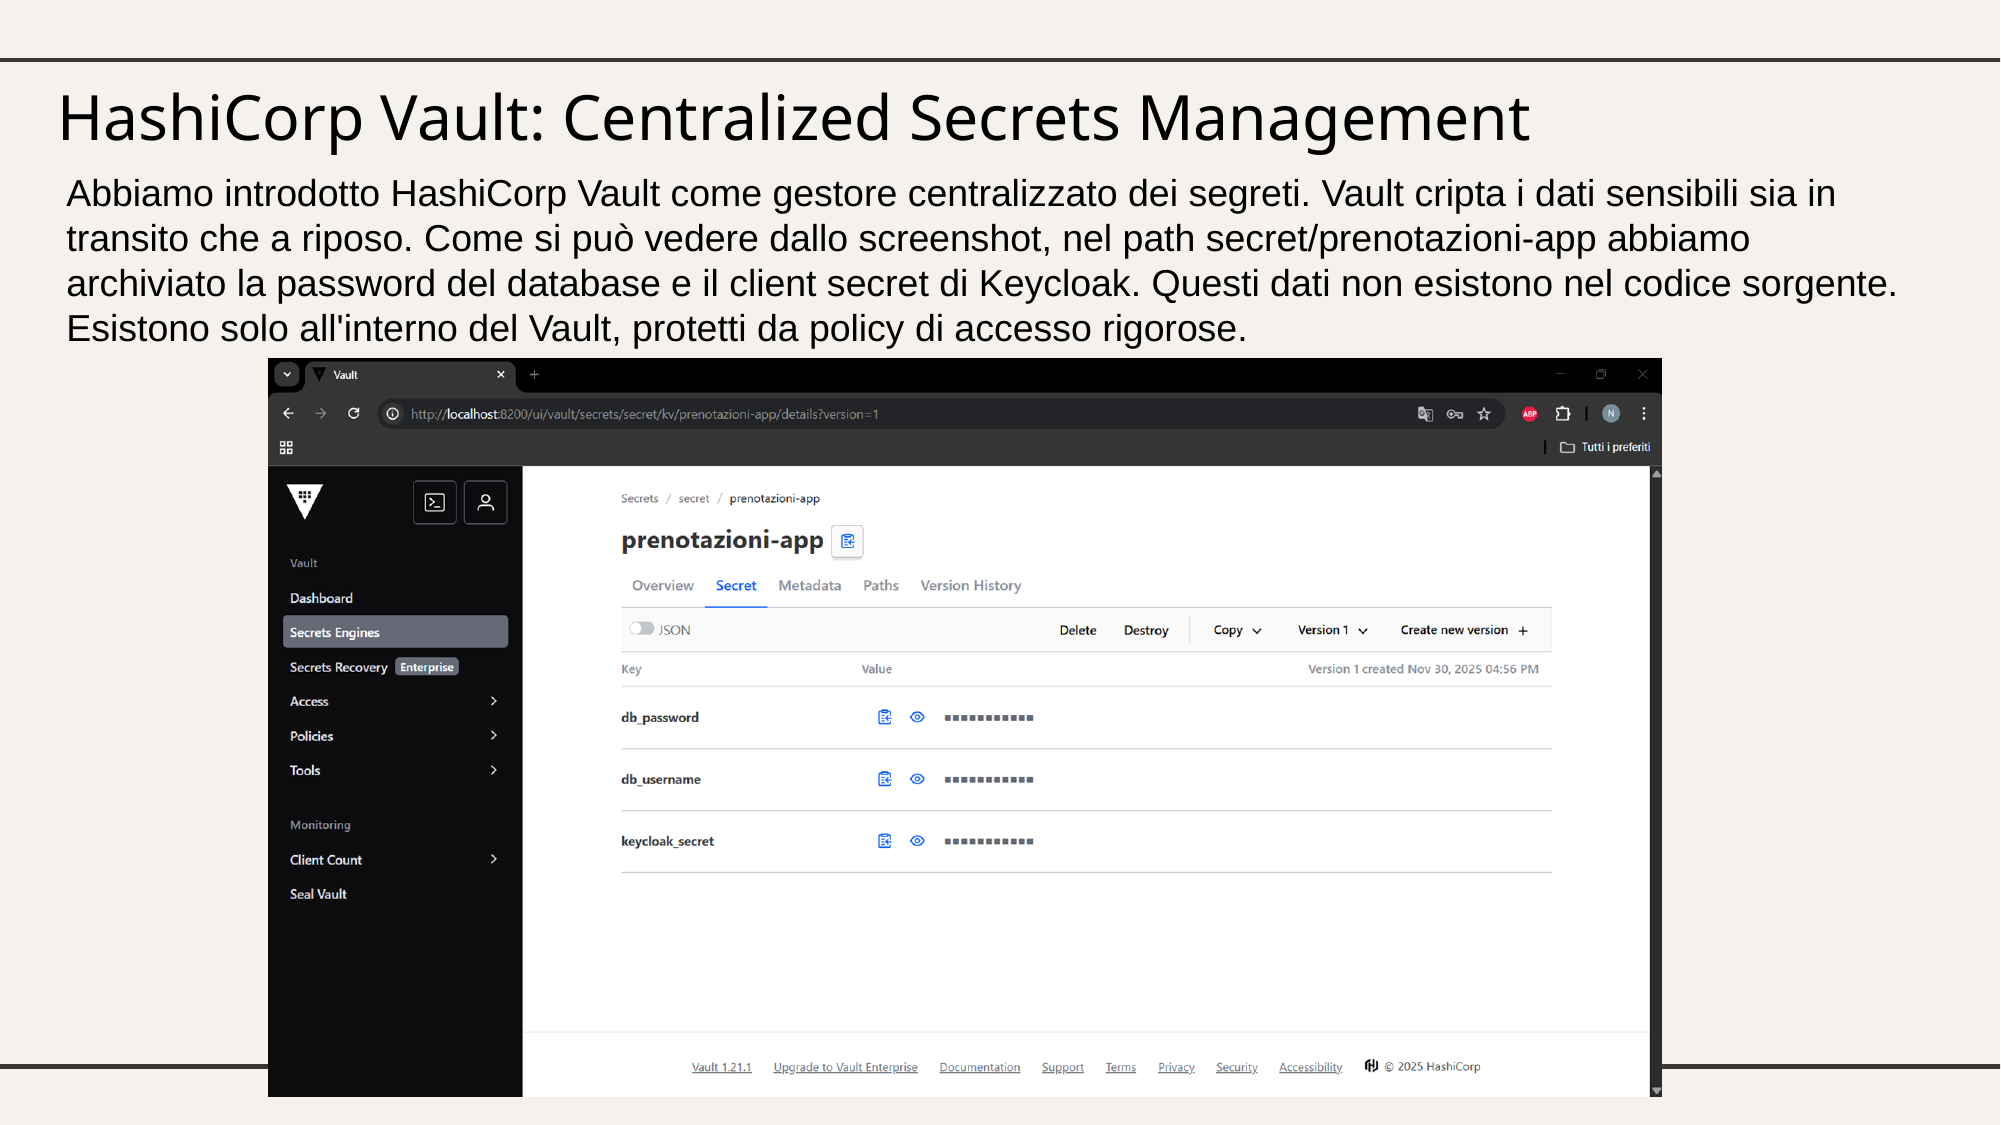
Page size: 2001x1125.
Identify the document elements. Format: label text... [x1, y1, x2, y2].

picture [268, 357, 1662, 1097]
text_box Abbiamo introdotto HashiCorp Vault come gestore centralizzato dei segreti. Vault cripta i dati sensibili sia in transito che a riposo. Come si può vedere dallo screenshot, nel path secret/prenotazioni-app abbiamo archiviato la password del database e il client secret di Keycloak. Questi dati non esistono nel codice sorgente. Esistono solo all'interno del Vault, protetti da policy di accesso rigorose. [51, 161, 1915, 356]
text_box HashiCorp Vault: Centralized Secrets Management [42, 70, 1924, 161]
